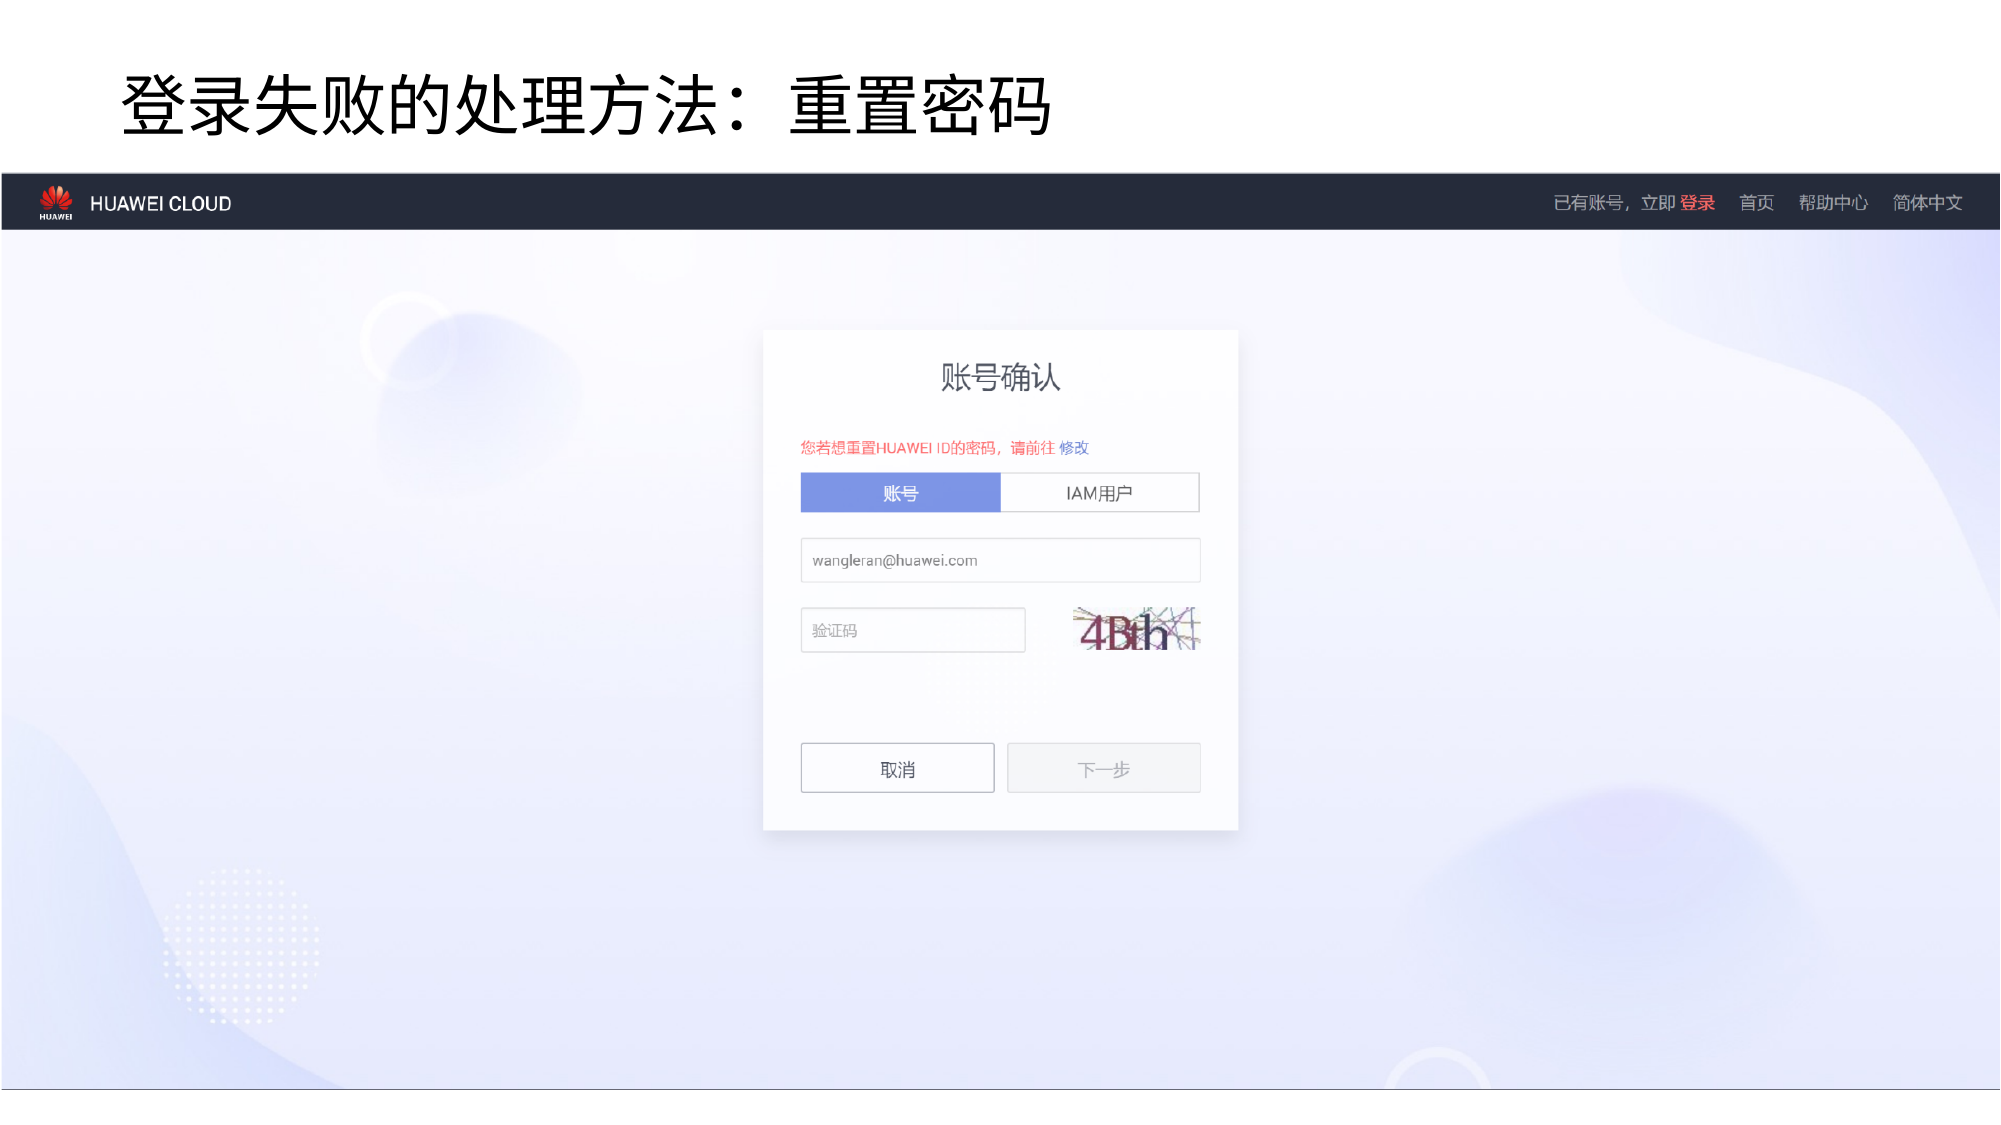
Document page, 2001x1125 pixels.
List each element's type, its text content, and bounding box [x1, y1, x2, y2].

picture [1, 172, 2000, 1090]
title 登录失败的处理方法：重置密码 [120, 73, 1880, 154]
